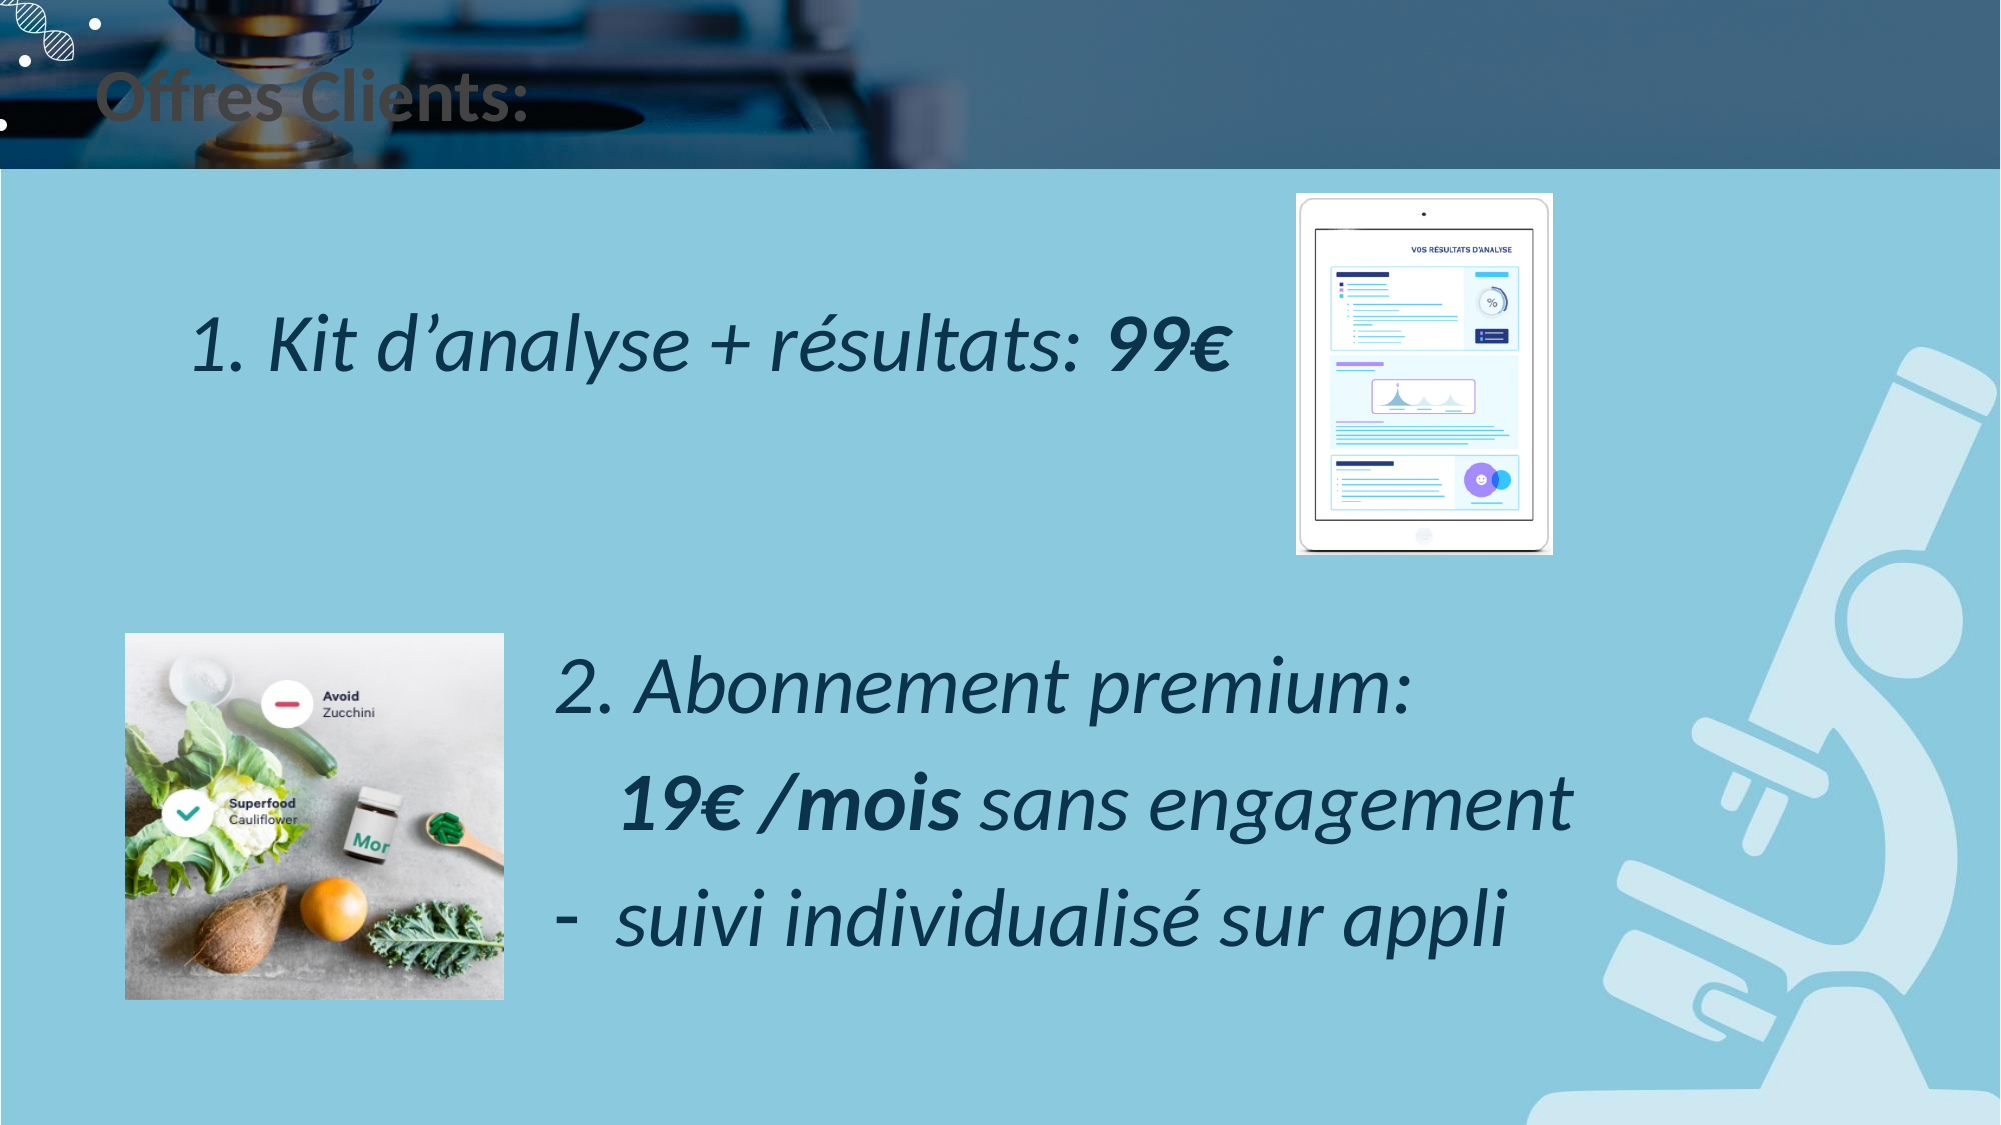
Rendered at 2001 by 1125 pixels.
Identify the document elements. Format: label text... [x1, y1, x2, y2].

text_box 2. Abonnement premium: 19€ /mois sans engagement suivi individualisé sur appli [539, 622, 1874, 879]
picture [0, 0, 2001, 1125]
text_box 1. Kit d’analyse + résultats: 99€ [171, 281, 1290, 375]
picture [565, 20, 576, 25]
text_box Offres Clients: [78, 25, 1437, 157]
